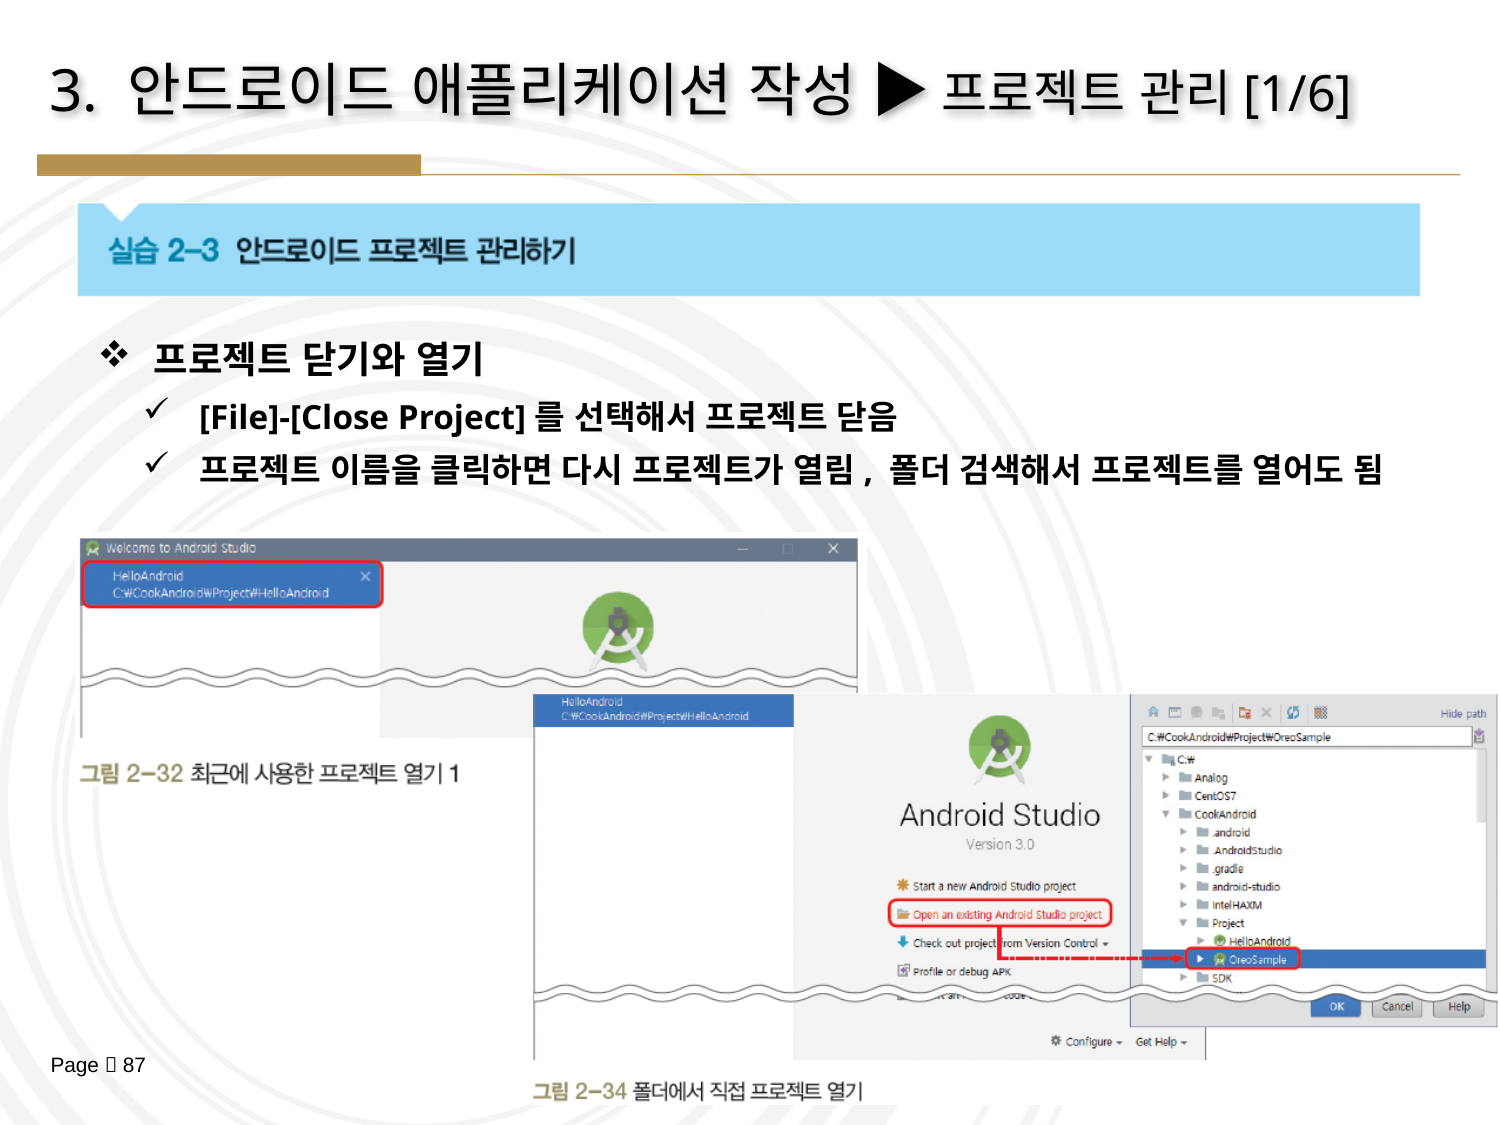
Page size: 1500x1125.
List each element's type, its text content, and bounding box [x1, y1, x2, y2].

list 프로젝트 닫기와 열기 [File]-[Close Project]를 선택해서 프로젝트 닫음 프로젝트 이름을 클릭하면 다시 프로젝트가 열림, 폴더 검색해서 프로젝트를 열어도 됨 [54, 335, 1500, 1051]
picture [0, 35, 1500, 1125]
title 3. 안드로이드 애플리케이션 작성 ▶ 프로젝트 관리[1/6] [48, 53, 1448, 161]
